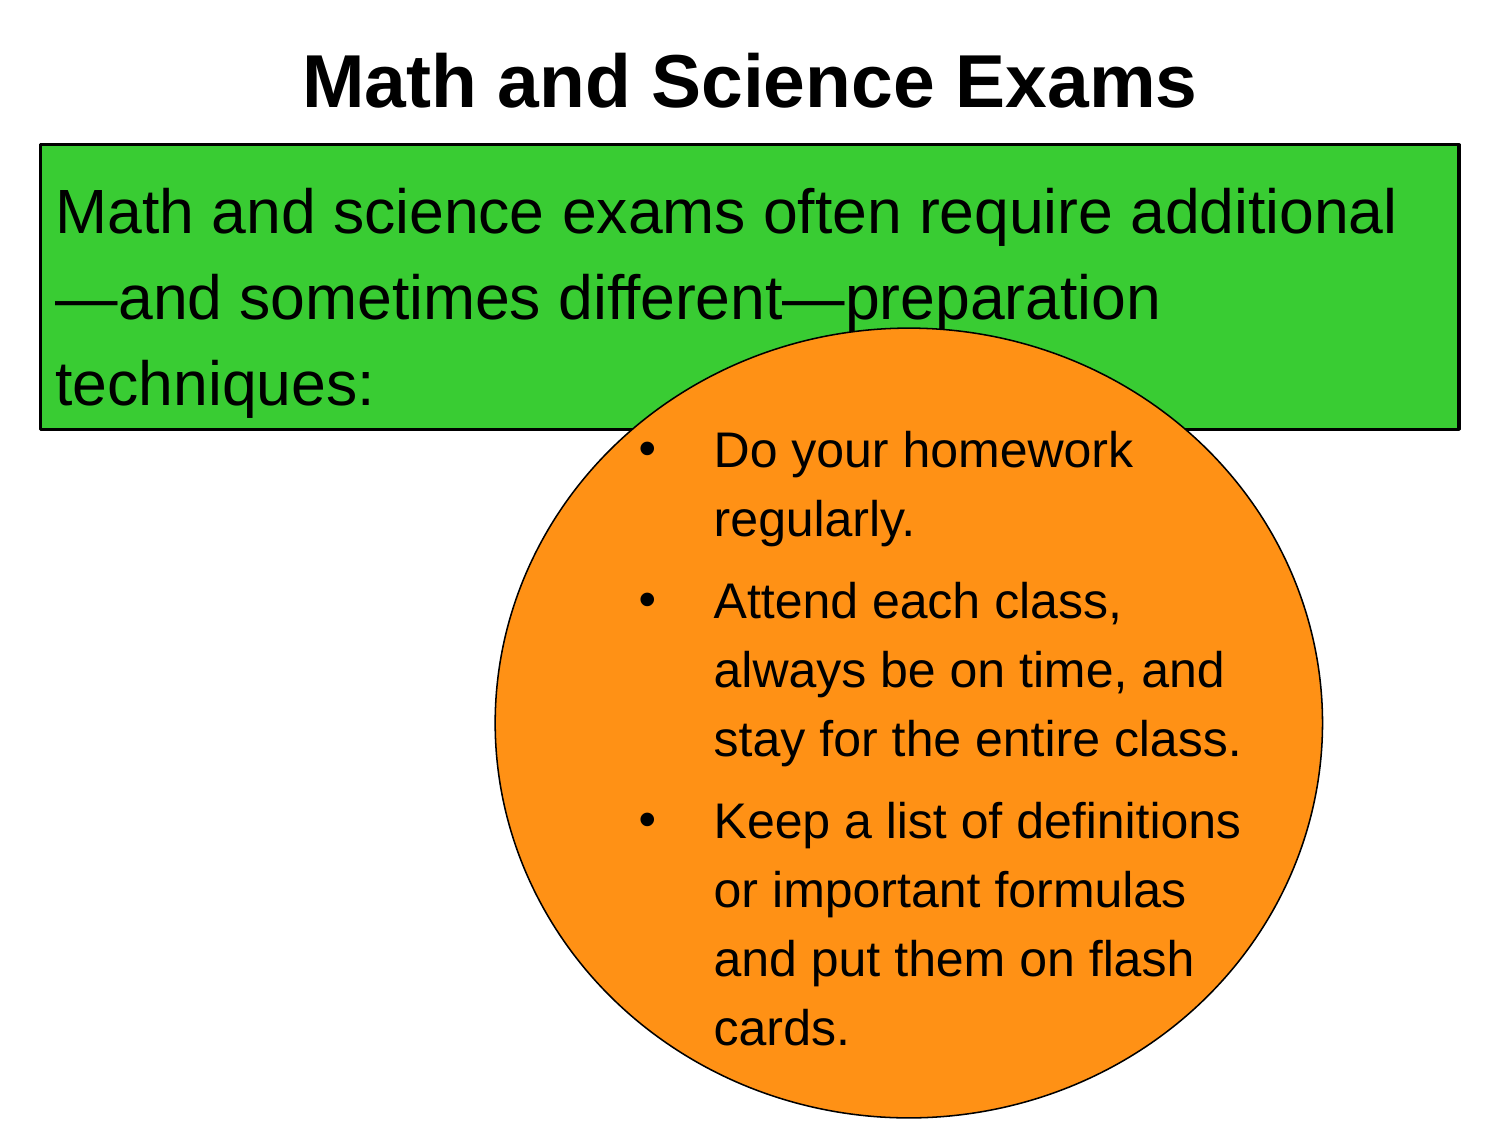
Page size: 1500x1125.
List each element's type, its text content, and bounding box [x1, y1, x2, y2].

text_box [669, 328, 1149, 401]
text_box Math and science exams often require additional—and sometimes different—preparation techniques: [40, 144, 1459, 430]
title Math and Science Exams [7, 0, 1493, 163]
text_box [831, 1111, 986, 1118]
text_box [495, 529, 548, 917]
list Do your homework regularly. Attend each class, always be on time, and stay for the entire class. Keep a list of definitions or important formulas and put them on flash cards. [548, 401, 1275, 1111]
text_box [1275, 539, 1323, 907]
